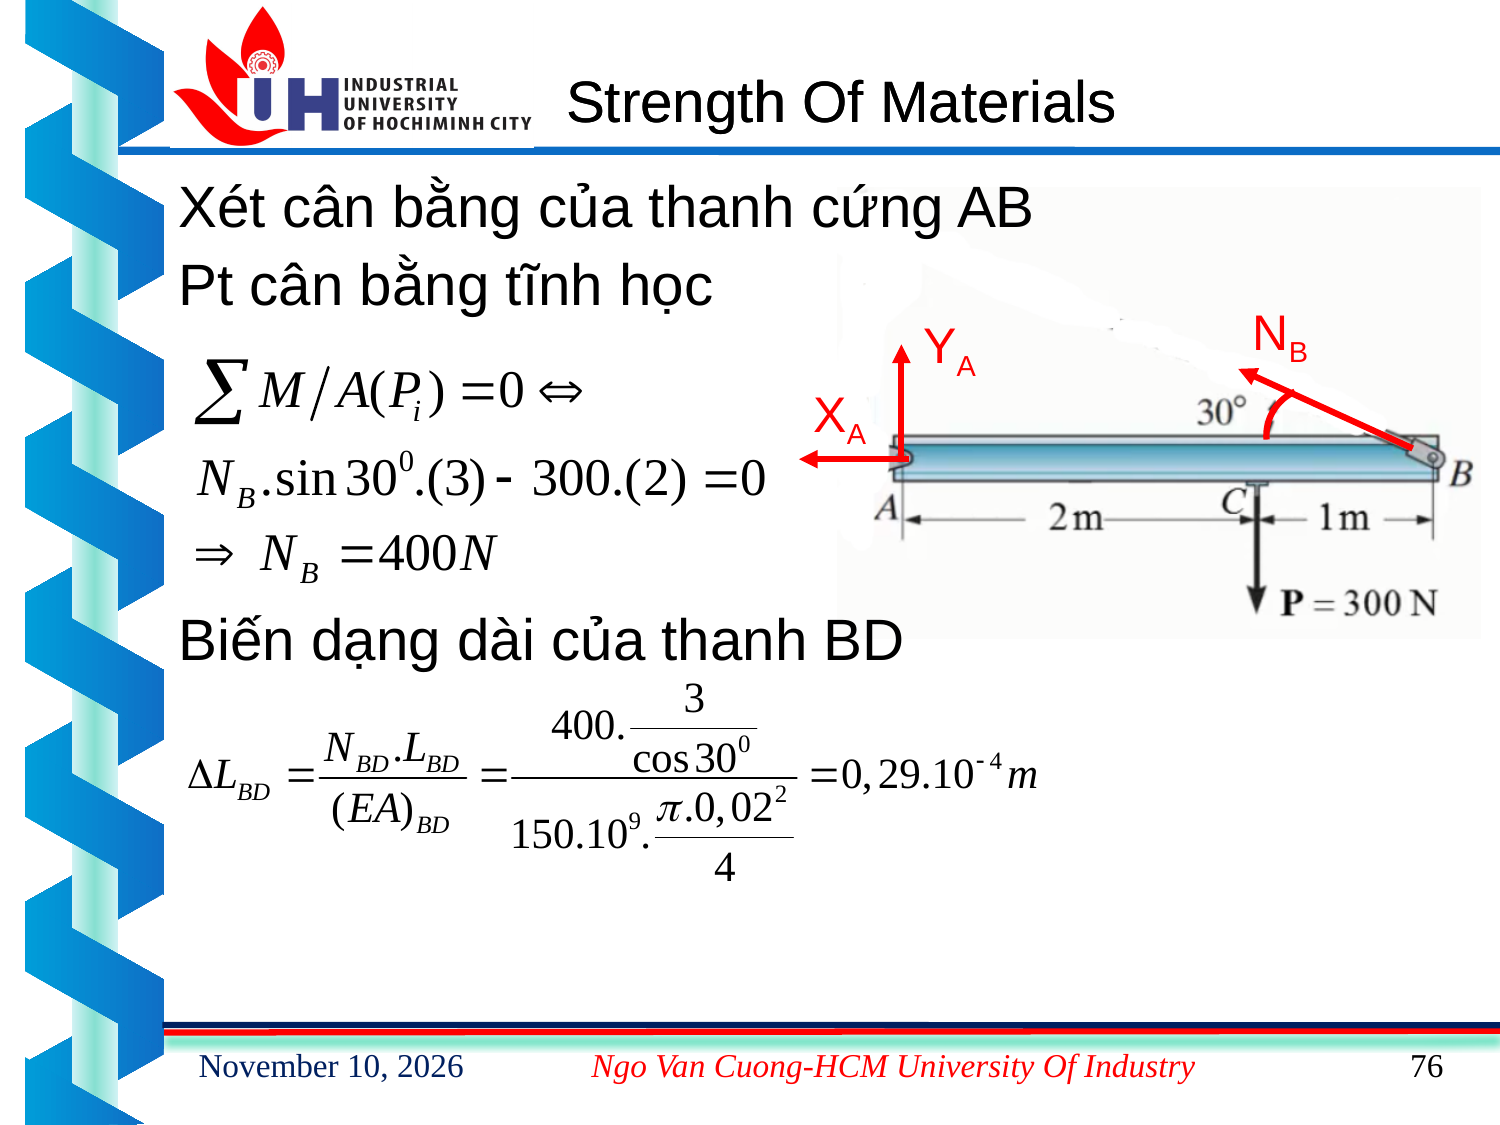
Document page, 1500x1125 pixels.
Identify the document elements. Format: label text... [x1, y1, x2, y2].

footer Ngo Van Cuong-HCM University Of Industry [512, 1036, 1276, 1112]
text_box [181, 670, 1047, 890]
title Strength Of Materials [551, 56, 1376, 143]
picture [837, 187, 1482, 639]
slide_number 76 [1276, 1036, 1459, 1112]
picture [170, 3, 534, 148]
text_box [186, 349, 776, 597]
text_box Biến dạng dài của thanh BD [163, 594, 928, 680]
text_box Pt cân bằng tĩnh học [163, 239, 750, 325]
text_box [1238, 368, 1413, 449]
text_box Xét cân bằng của thanh cứng AB [163, 161, 1064, 246]
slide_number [183, 1036, 497, 1112]
text_box XA [798, 375, 832, 458]
